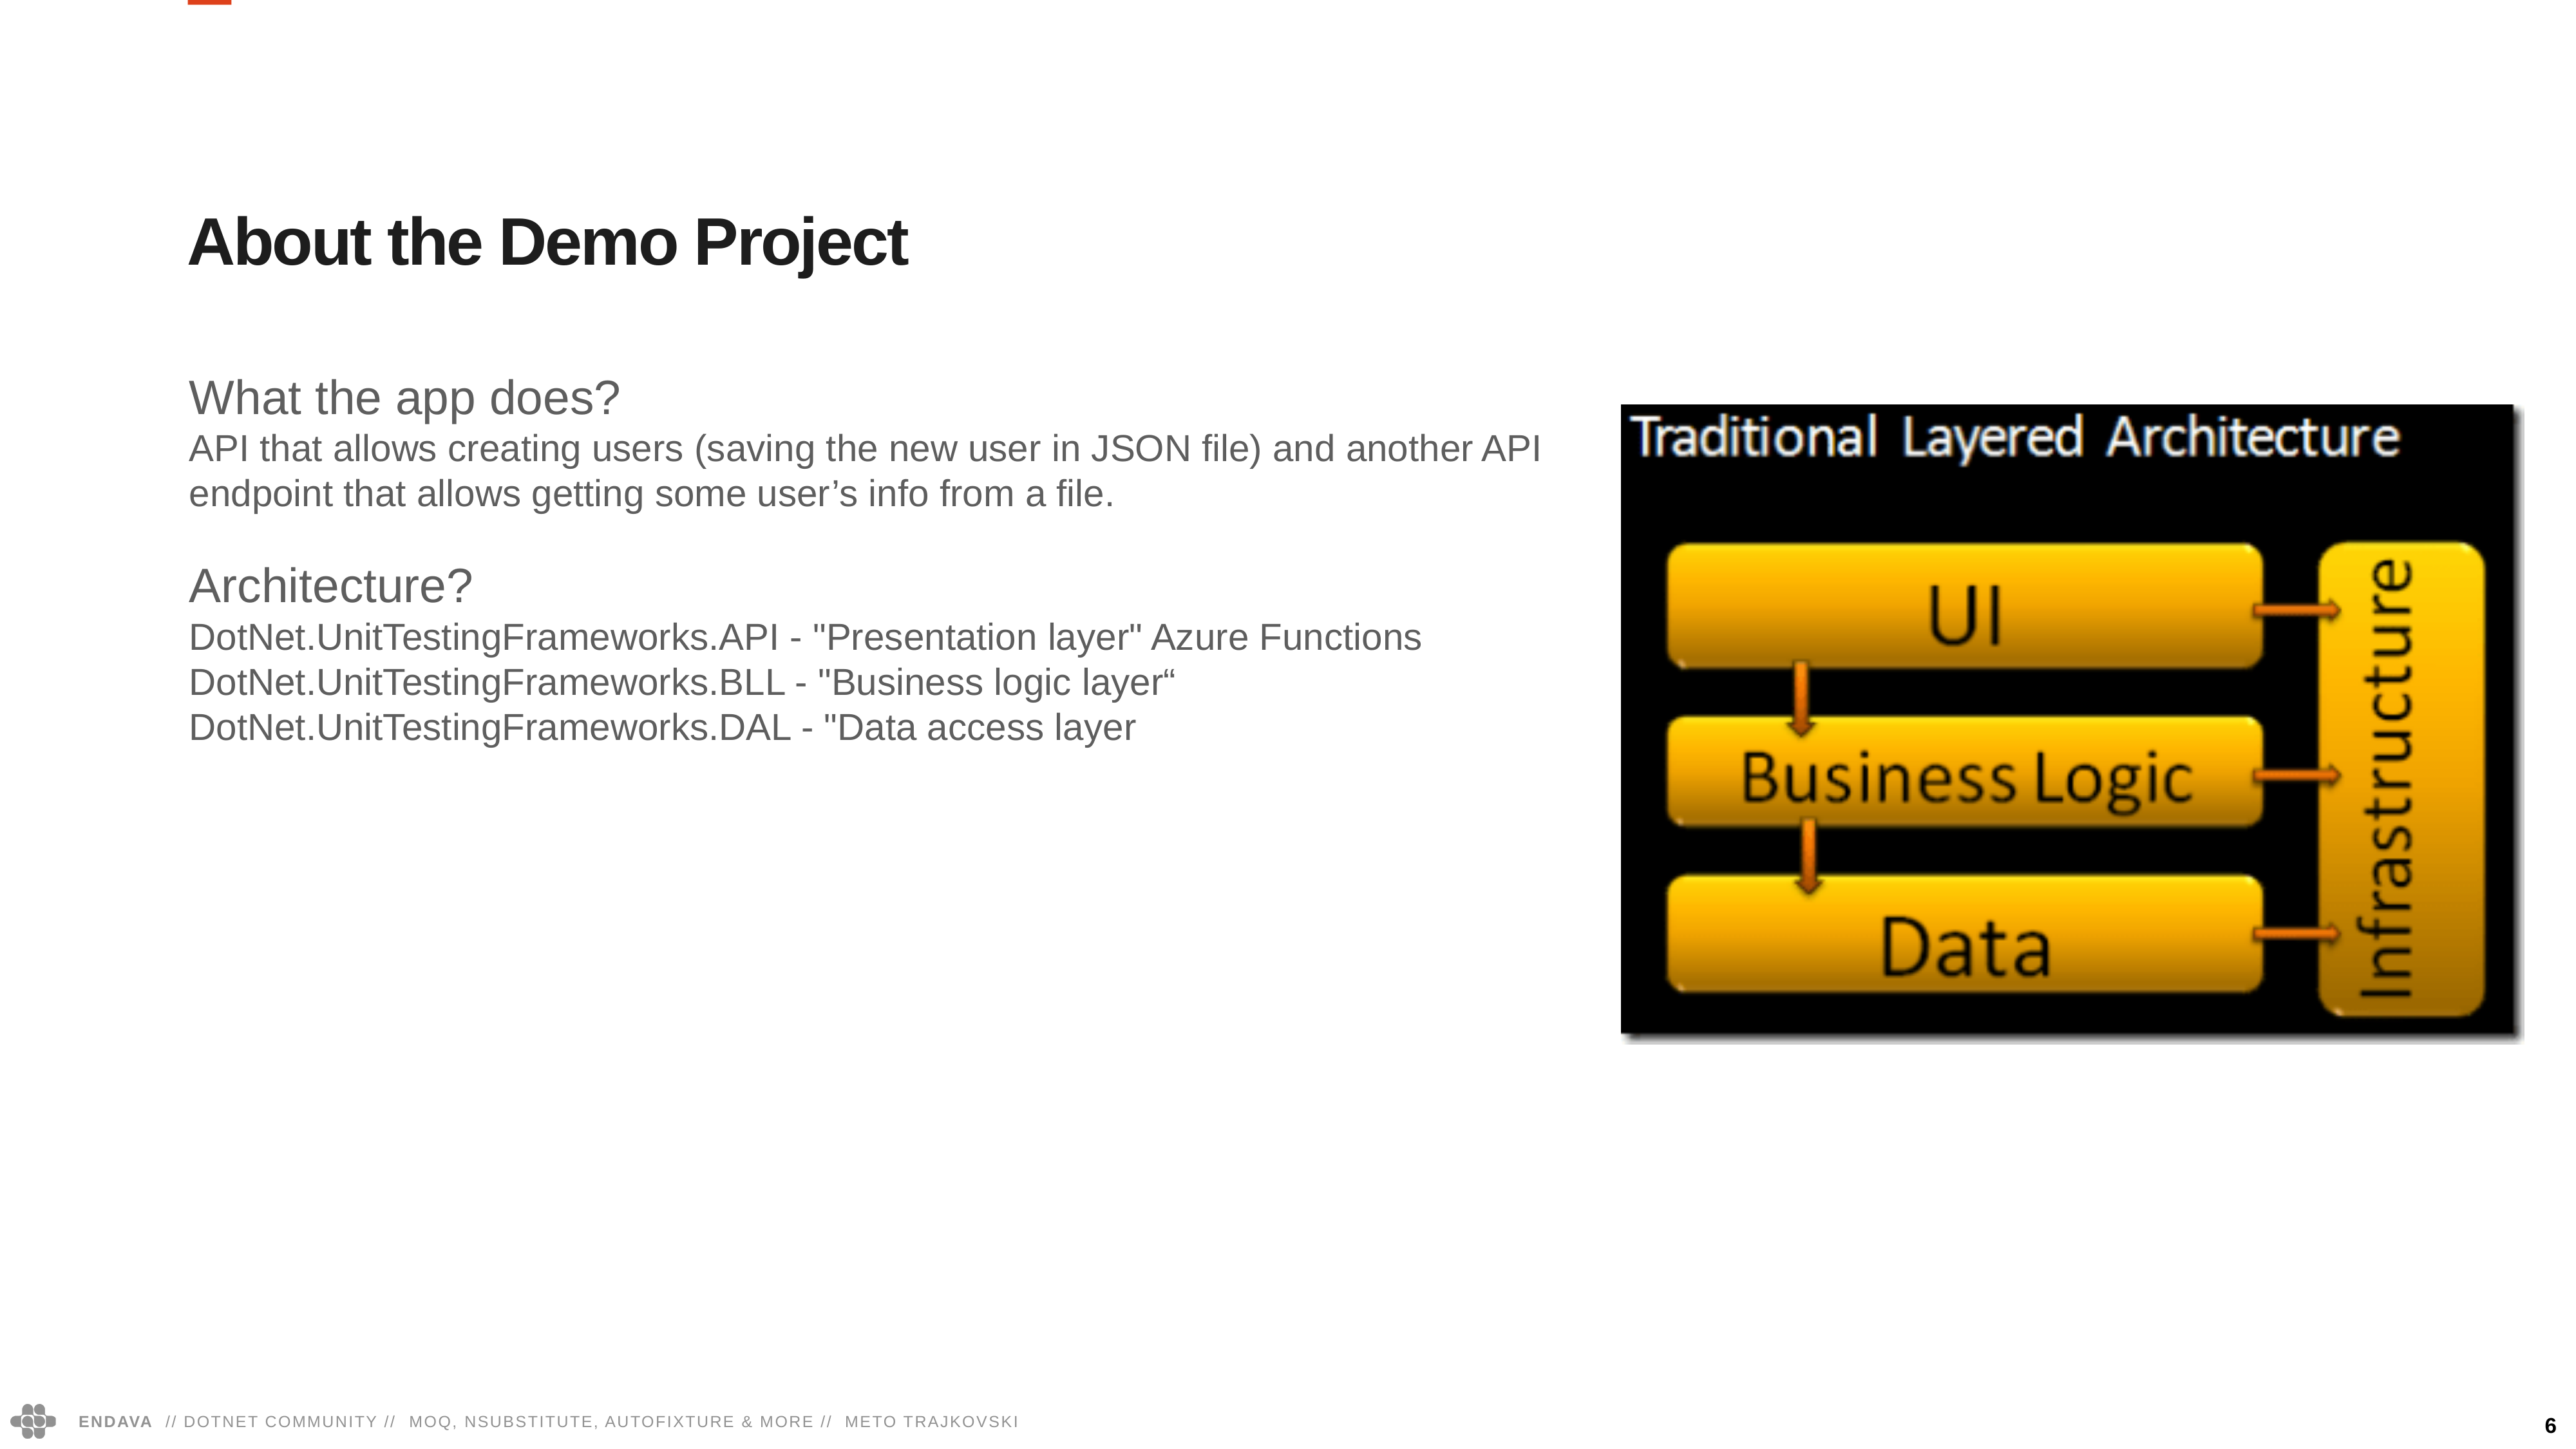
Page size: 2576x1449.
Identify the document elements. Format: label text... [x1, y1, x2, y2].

slide_number 6 [2523, 1403, 2565, 1445]
text_box About the Demo Project [181, 208, 1716, 283]
text_box What the app does? API that allows creating users (saving the new user in JSON file) and another API endpoint that allows getting some user’s info from a file. Architecture? DotNet.UnitTestingFrameworks.API - "Presentation layer" Azure Functions DotNet.UnitTestingFrameworks.BLL - "Business logic layer“ DotNet.UnitTestingFrameworks.DAL - "Data access layer [182, 358, 1585, 755]
picture [1621, 404, 2524, 1045]
